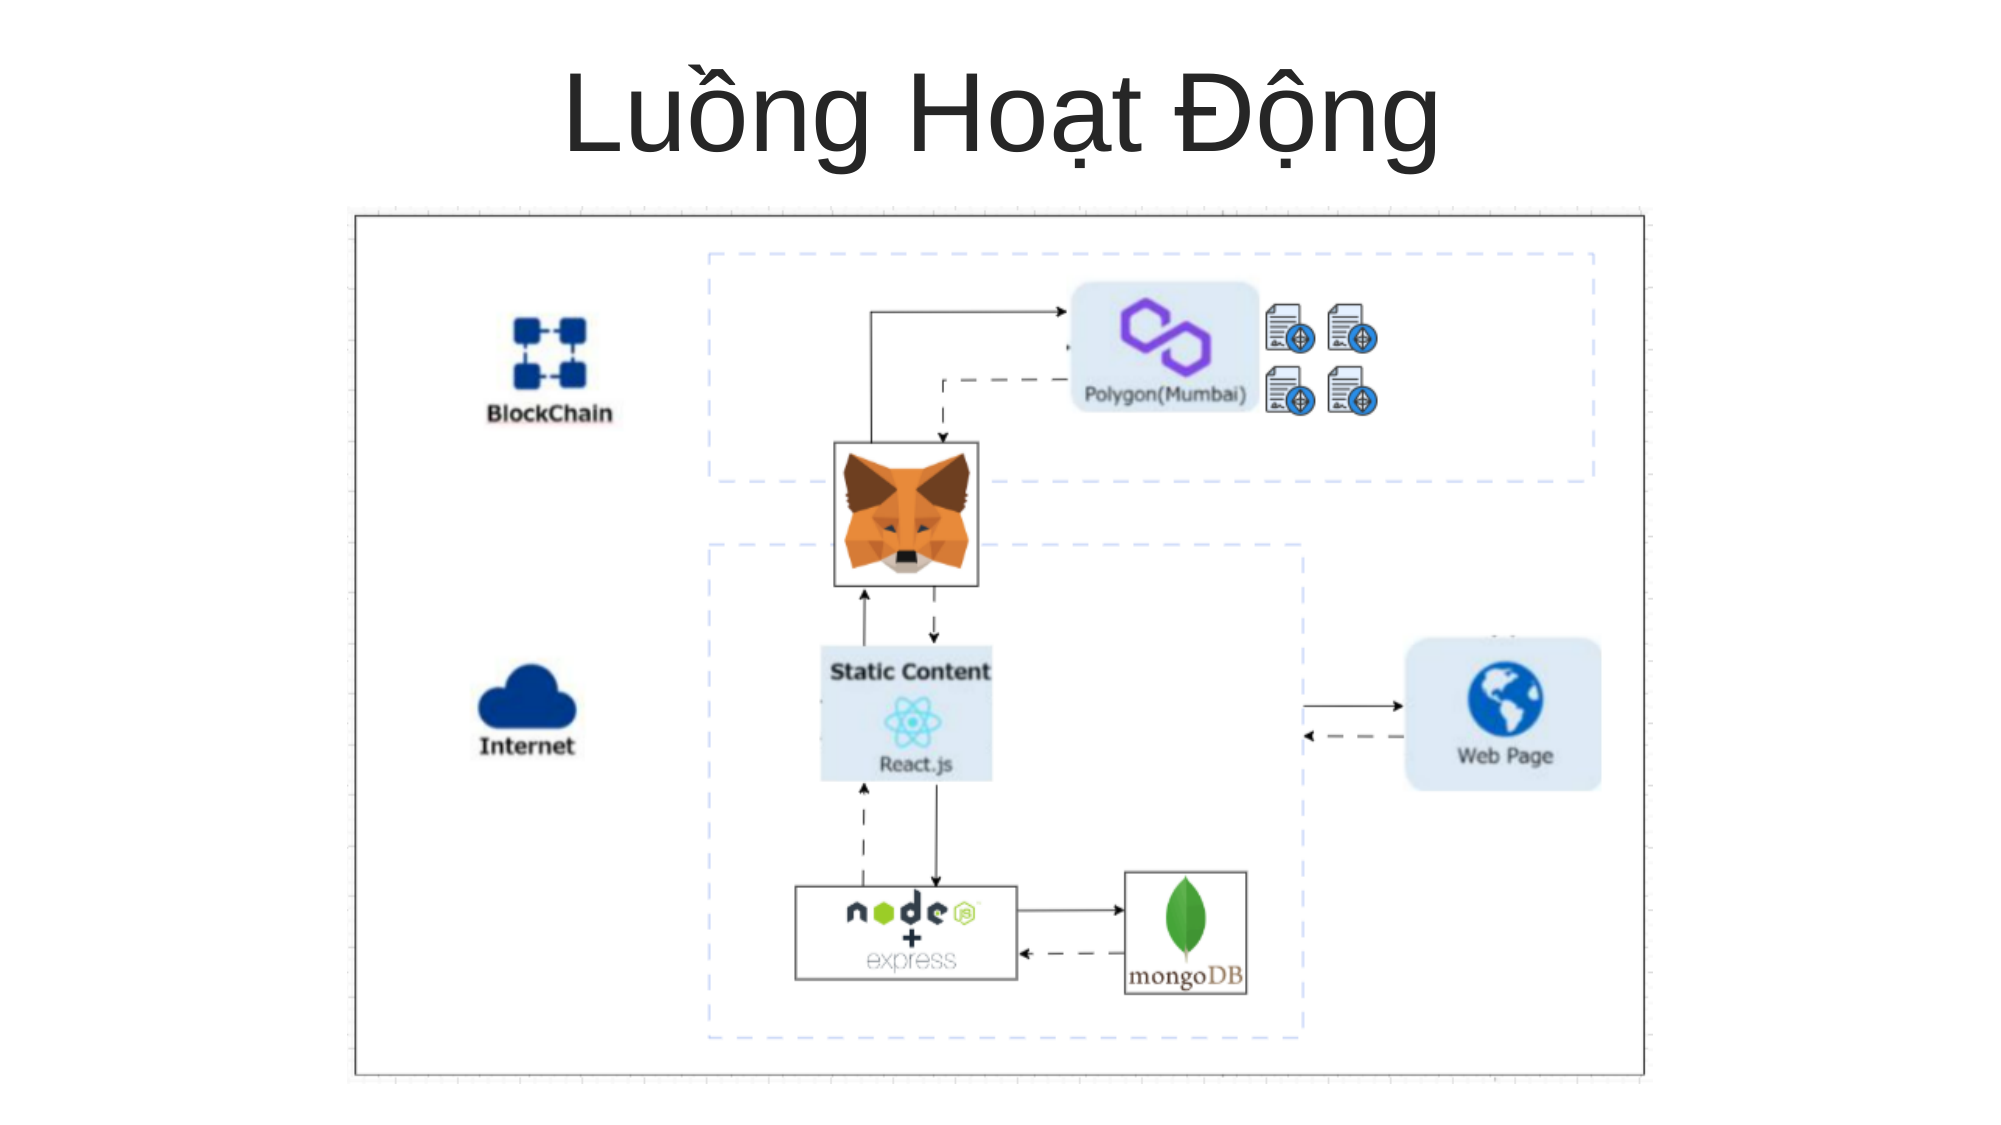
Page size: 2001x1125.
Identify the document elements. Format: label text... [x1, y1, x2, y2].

list Luồng Hoạt Động [53, 55, 1952, 175]
picture [346, 206, 1653, 1084]
